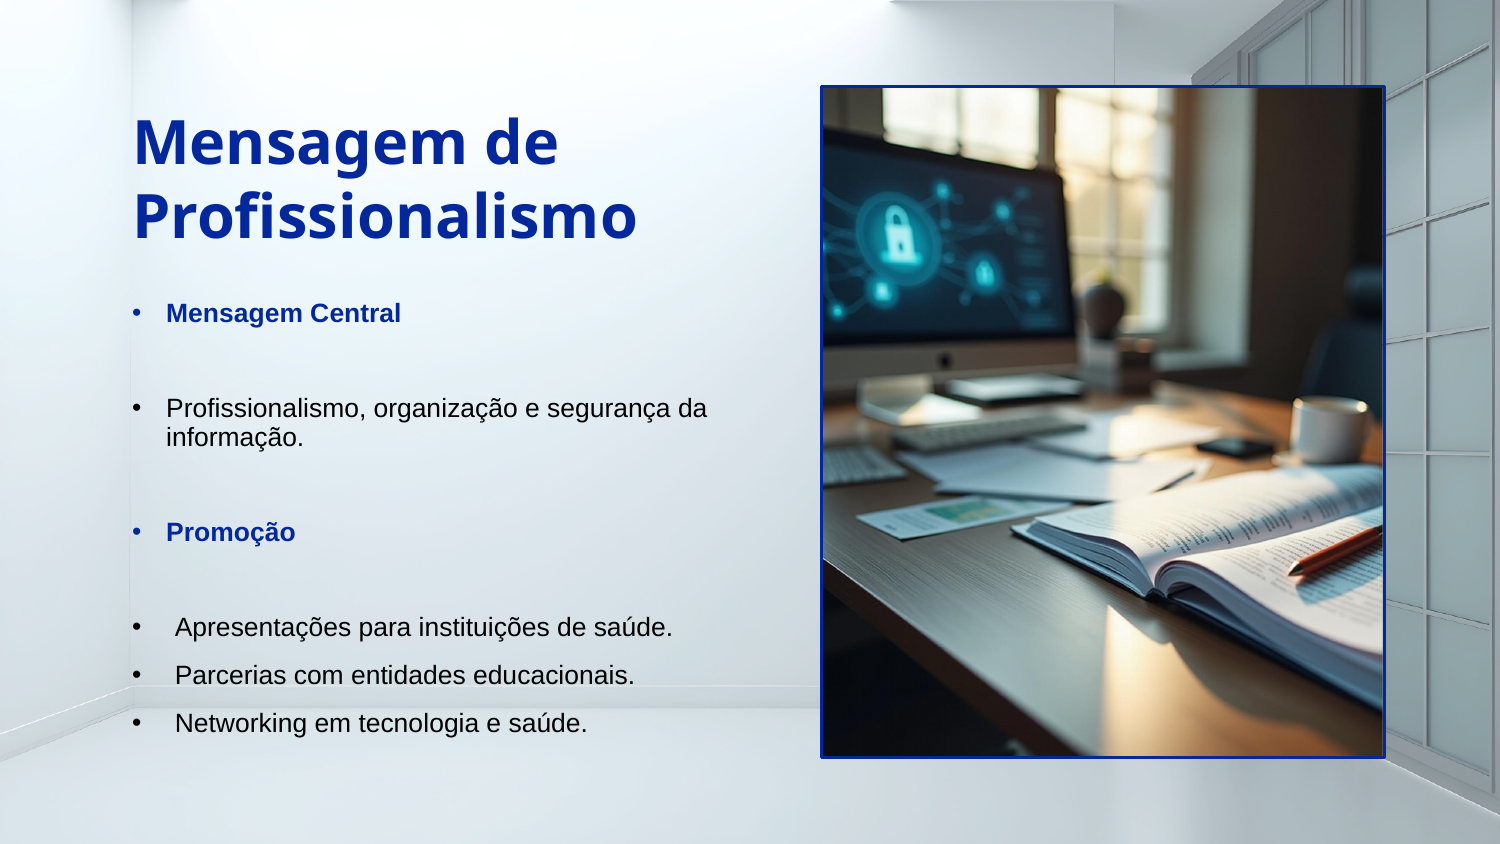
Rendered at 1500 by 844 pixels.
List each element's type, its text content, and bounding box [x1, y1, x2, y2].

picture [822, 87, 1383, 757]
title Mensagem de Profissionalismo [117, 87, 803, 266]
list Mensagem Central Profissionalismo, organização e segurança da informação. Promoção Apresentações para instituições de saúde. Parcerias com entidades educacionais. Networking em tecnologia e saúde. [117, 284, 803, 755]
